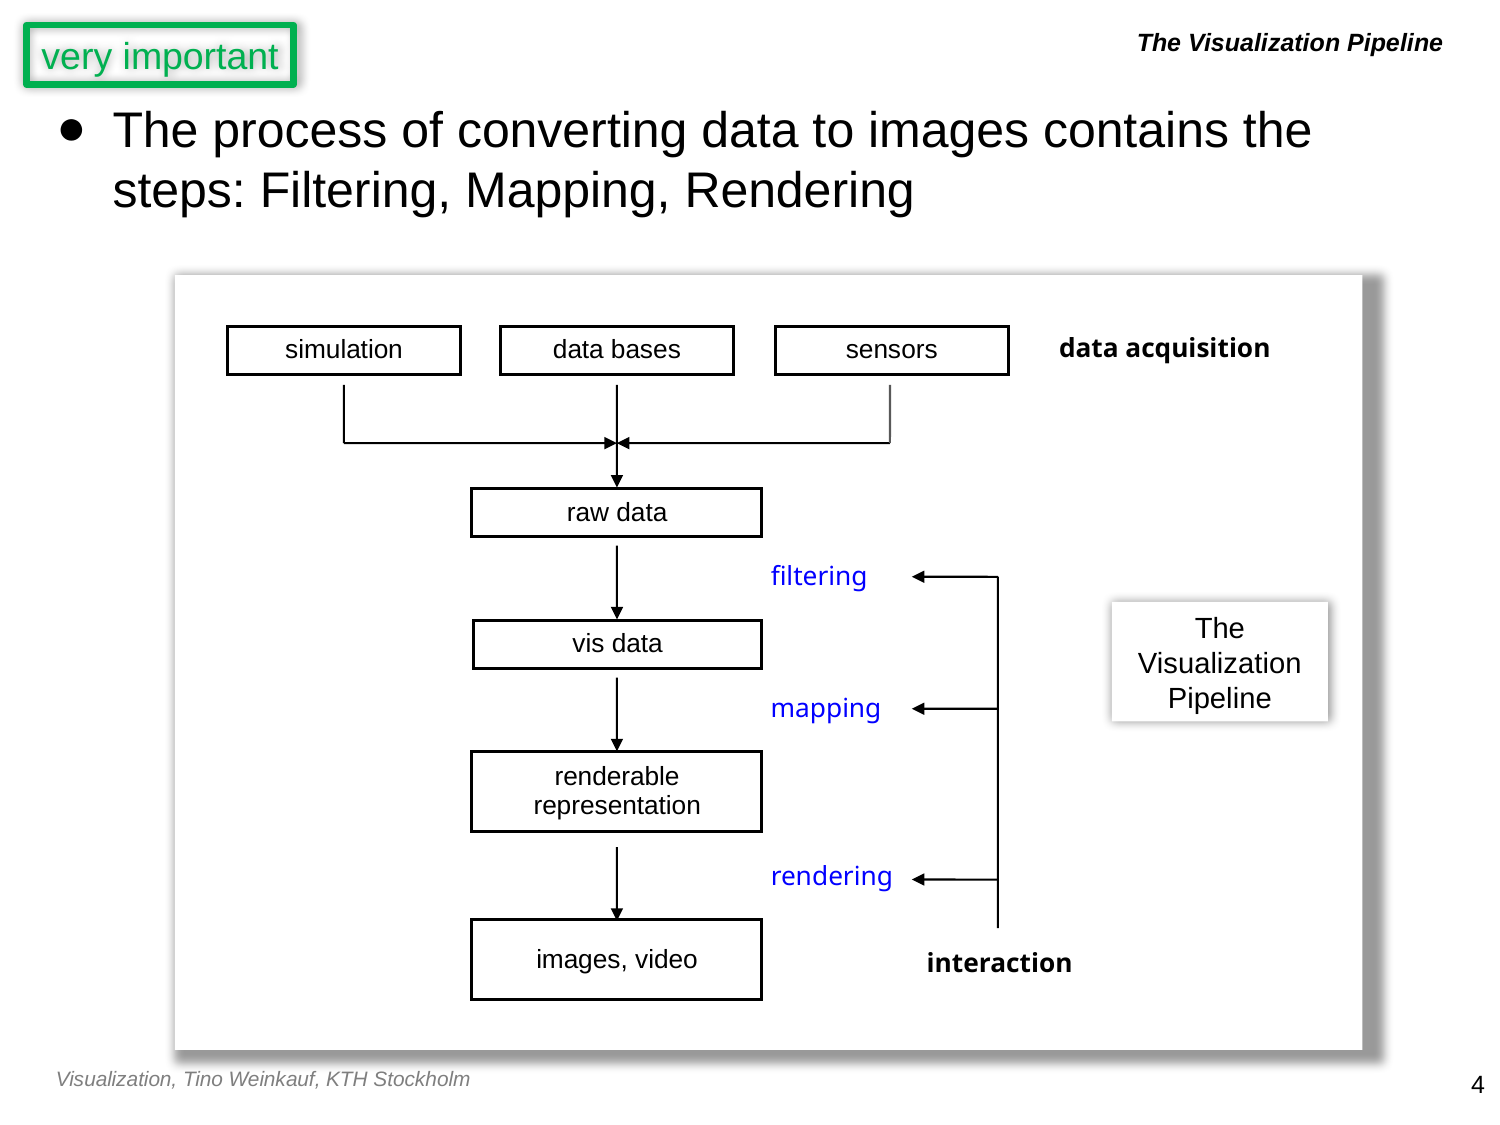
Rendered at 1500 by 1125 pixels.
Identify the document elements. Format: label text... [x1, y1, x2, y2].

title The Visualization Pipeline [298, 18, 1460, 67]
slide_number 4 [1187, 1058, 1500, 1106]
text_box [174, 274, 1363, 1051]
text_box very important [26, 24, 294, 85]
list The process of converting data to images contains the steps: Filtering, Mapping, Rendering [40, 89, 1460, 1036]
